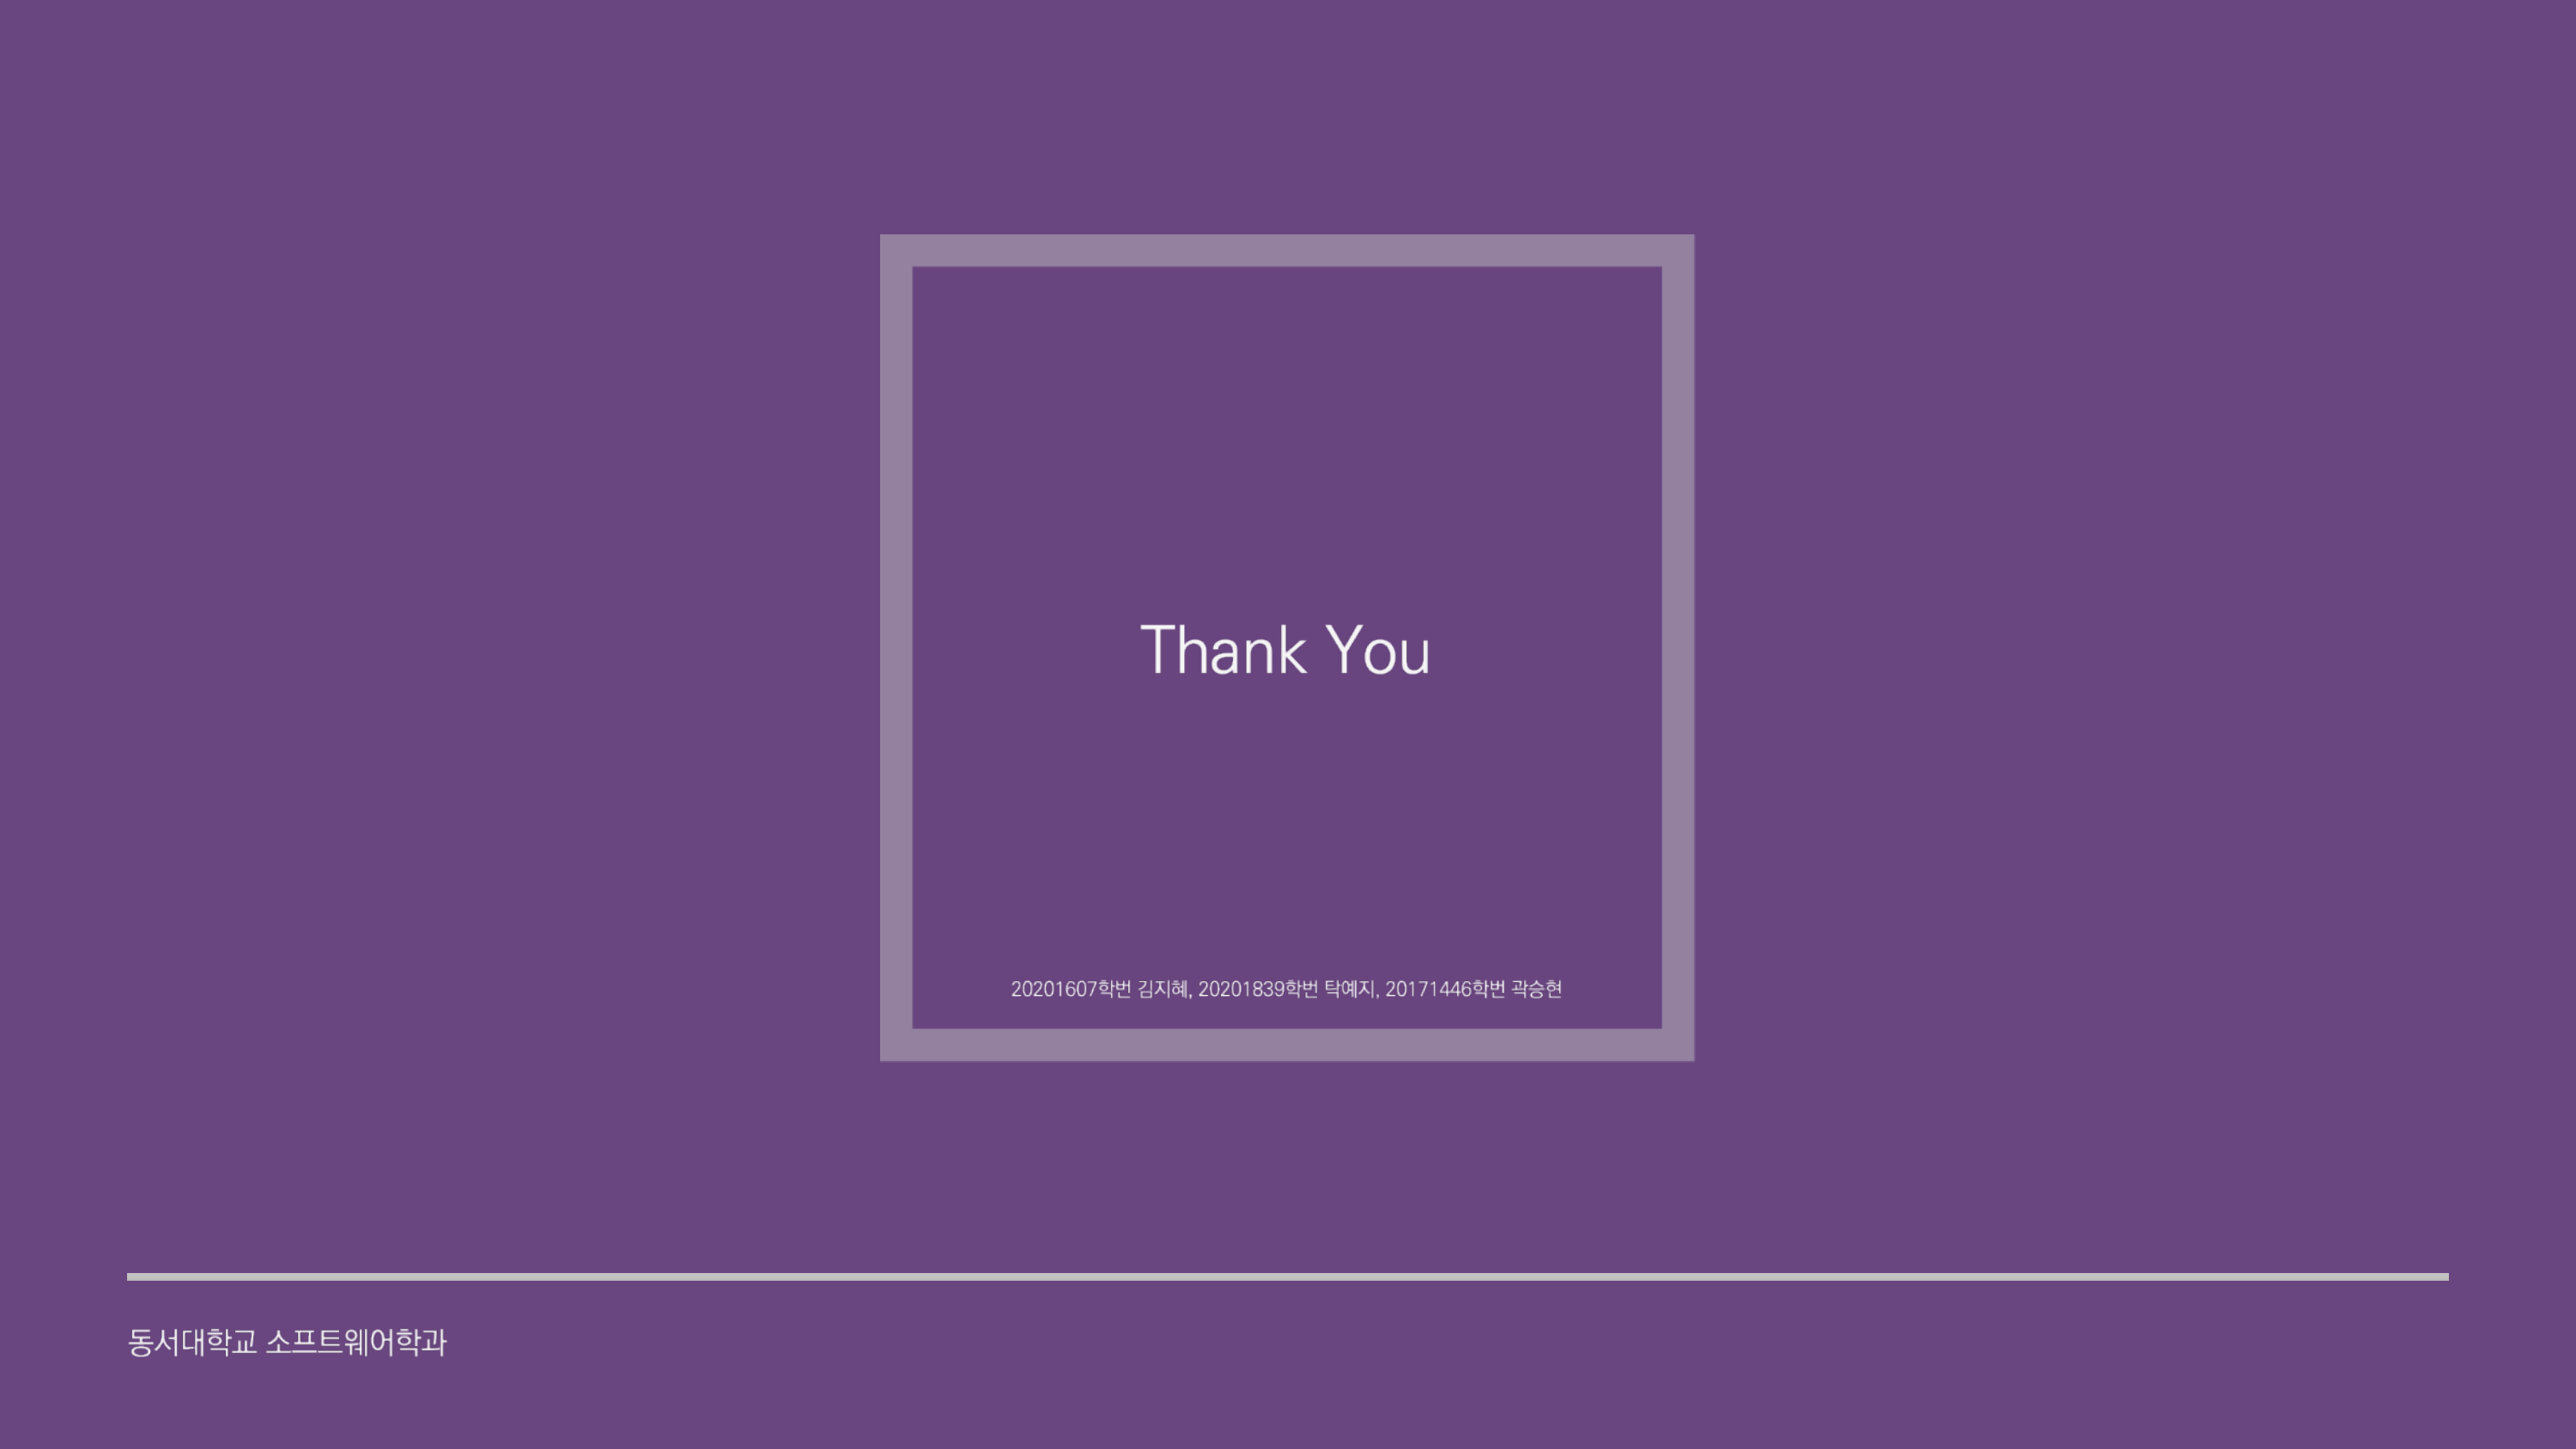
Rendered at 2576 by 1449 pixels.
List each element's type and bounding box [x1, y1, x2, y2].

picture [746, 598, 1456, 705]
text_box [880, 234, 1696, 1064]
picture [923, 972, 1574, 1018]
text_box [127, 1273, 2449, 1281]
picture [122, 1319, 466, 1373]
